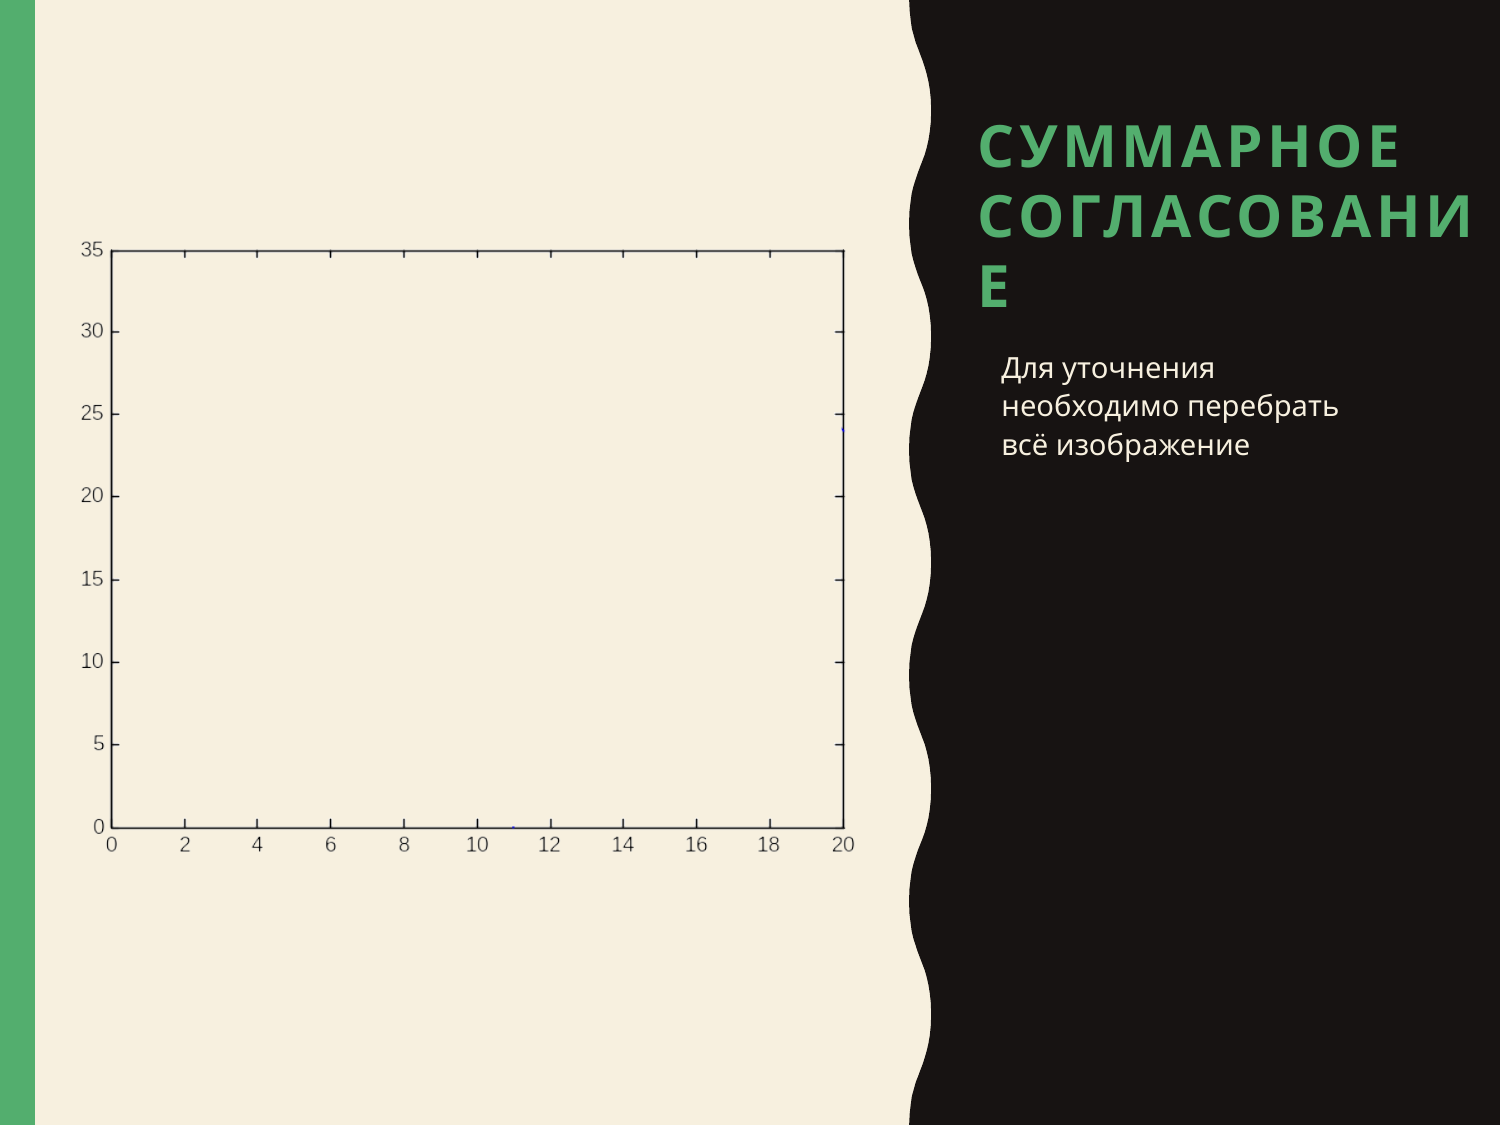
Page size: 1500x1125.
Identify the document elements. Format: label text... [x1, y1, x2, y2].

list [0, 196, 933, 905]
list Для уточнения необходимо перебрать всё изображение [986, 338, 1367, 969]
title Суммарное согласование [962, 75, 1500, 327]
